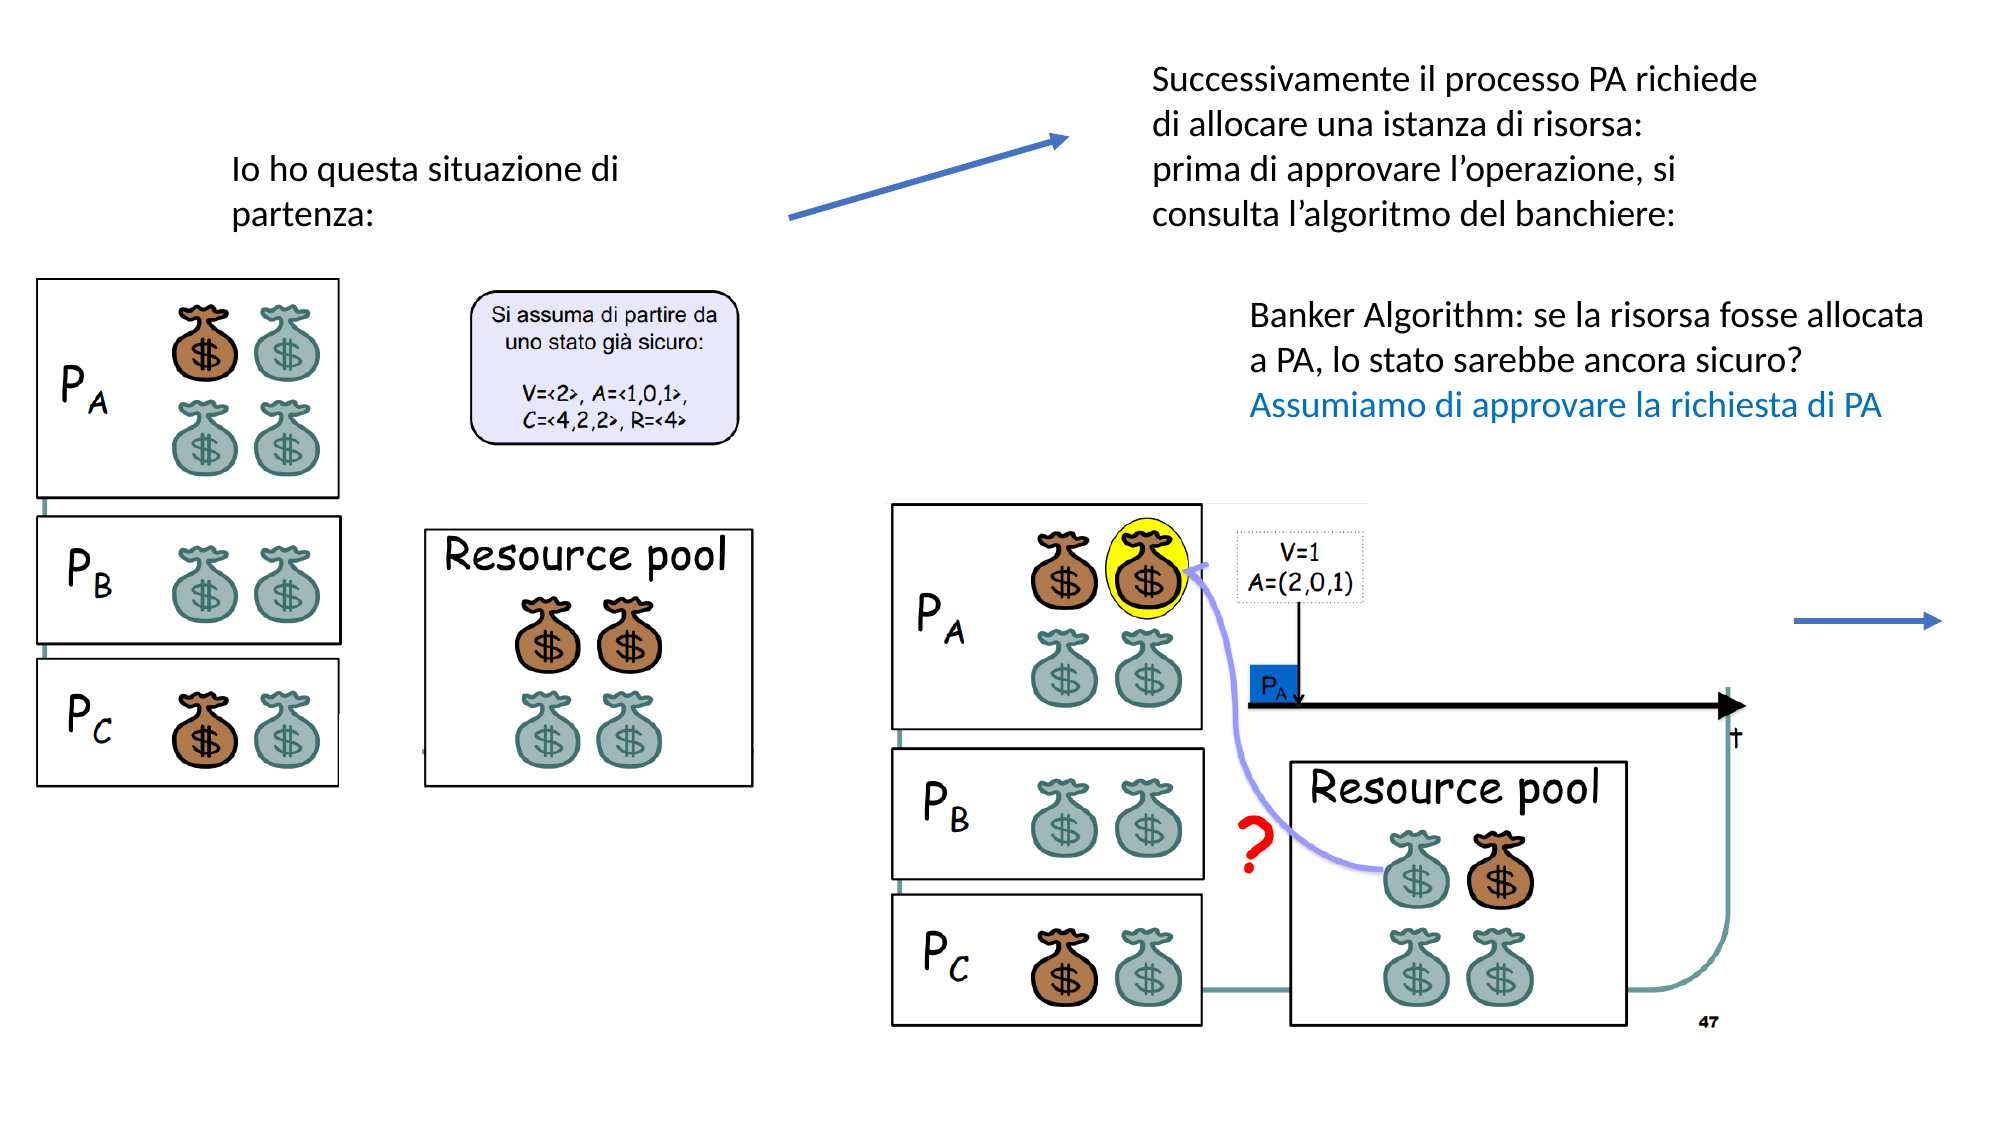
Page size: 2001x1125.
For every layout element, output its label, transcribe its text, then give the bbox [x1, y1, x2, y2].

text_box Successivamente il processo PA richiede di allocare una istanza di risorsa: prima di approvare l’operazione, si consulta l’algoritmo del banchiere: [1137, 46, 1784, 241]
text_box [32, 278, 754, 793]
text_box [886, 472, 1750, 1035]
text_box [788, 136, 1070, 219]
text_box Io ho questa situazione di partenza: [216, 137, 663, 242]
text_box Banker Algorithm: se la risorsa fosse allocata a PA, lo stato sarebbe ancora sicuro? Assumiamo di approvare la richiesta di PA [1234, 282, 1965, 433]
